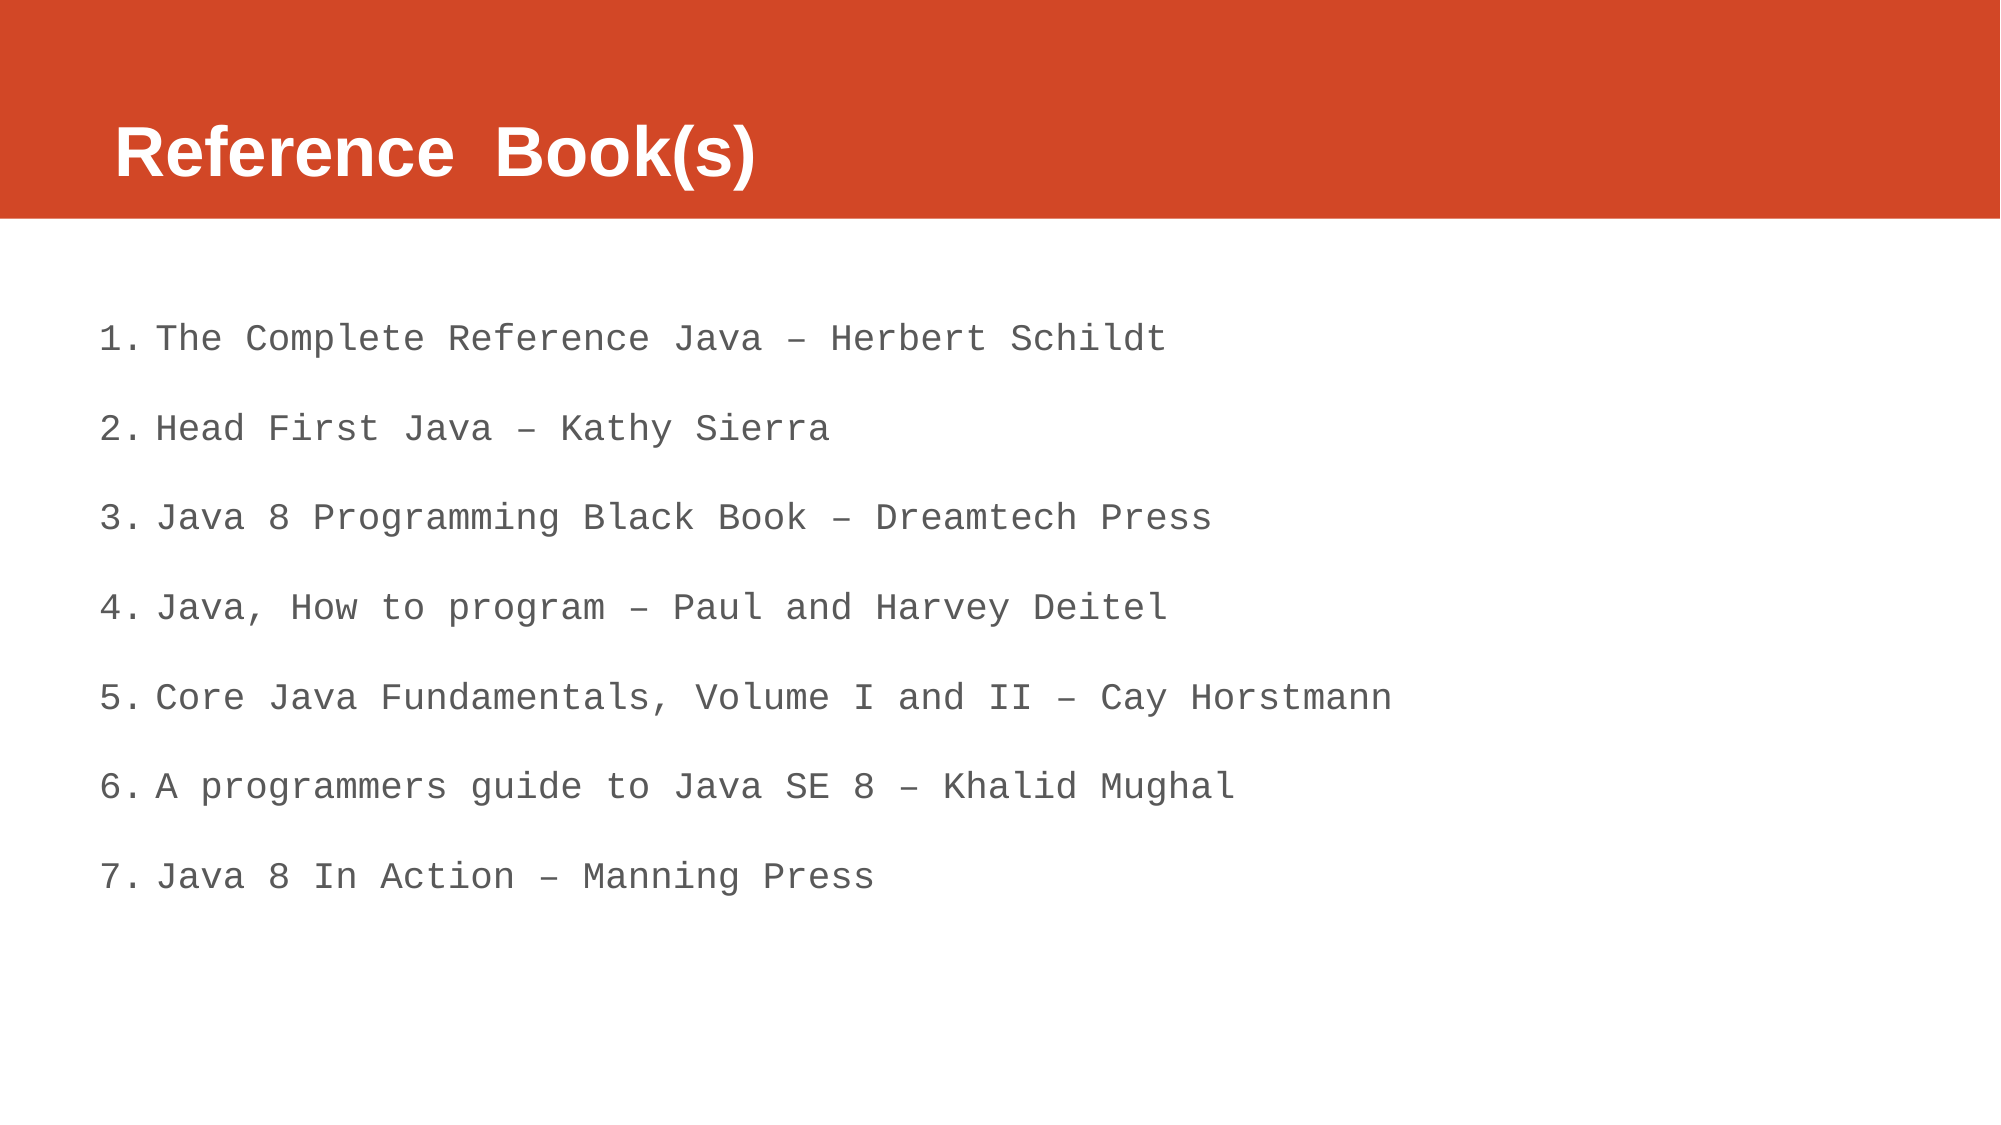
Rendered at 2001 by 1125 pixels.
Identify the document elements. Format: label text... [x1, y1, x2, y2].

list The Complete Reference Java – Herbert Schildt Head First Java – Kathy Sierra Java 8 Programming Black Book – Dreamtech Press Java, How to program – Paul and Harvey Deitel Core Java Fundamentals, Volume I and II – Cay Horstmann A programmers guide to Java SE 8 – Khalid Mughal Java 8 In Action – Manning Press [99, 299, 1863, 1014]
title Reference Book(s) [99, 0, 1863, 199]
